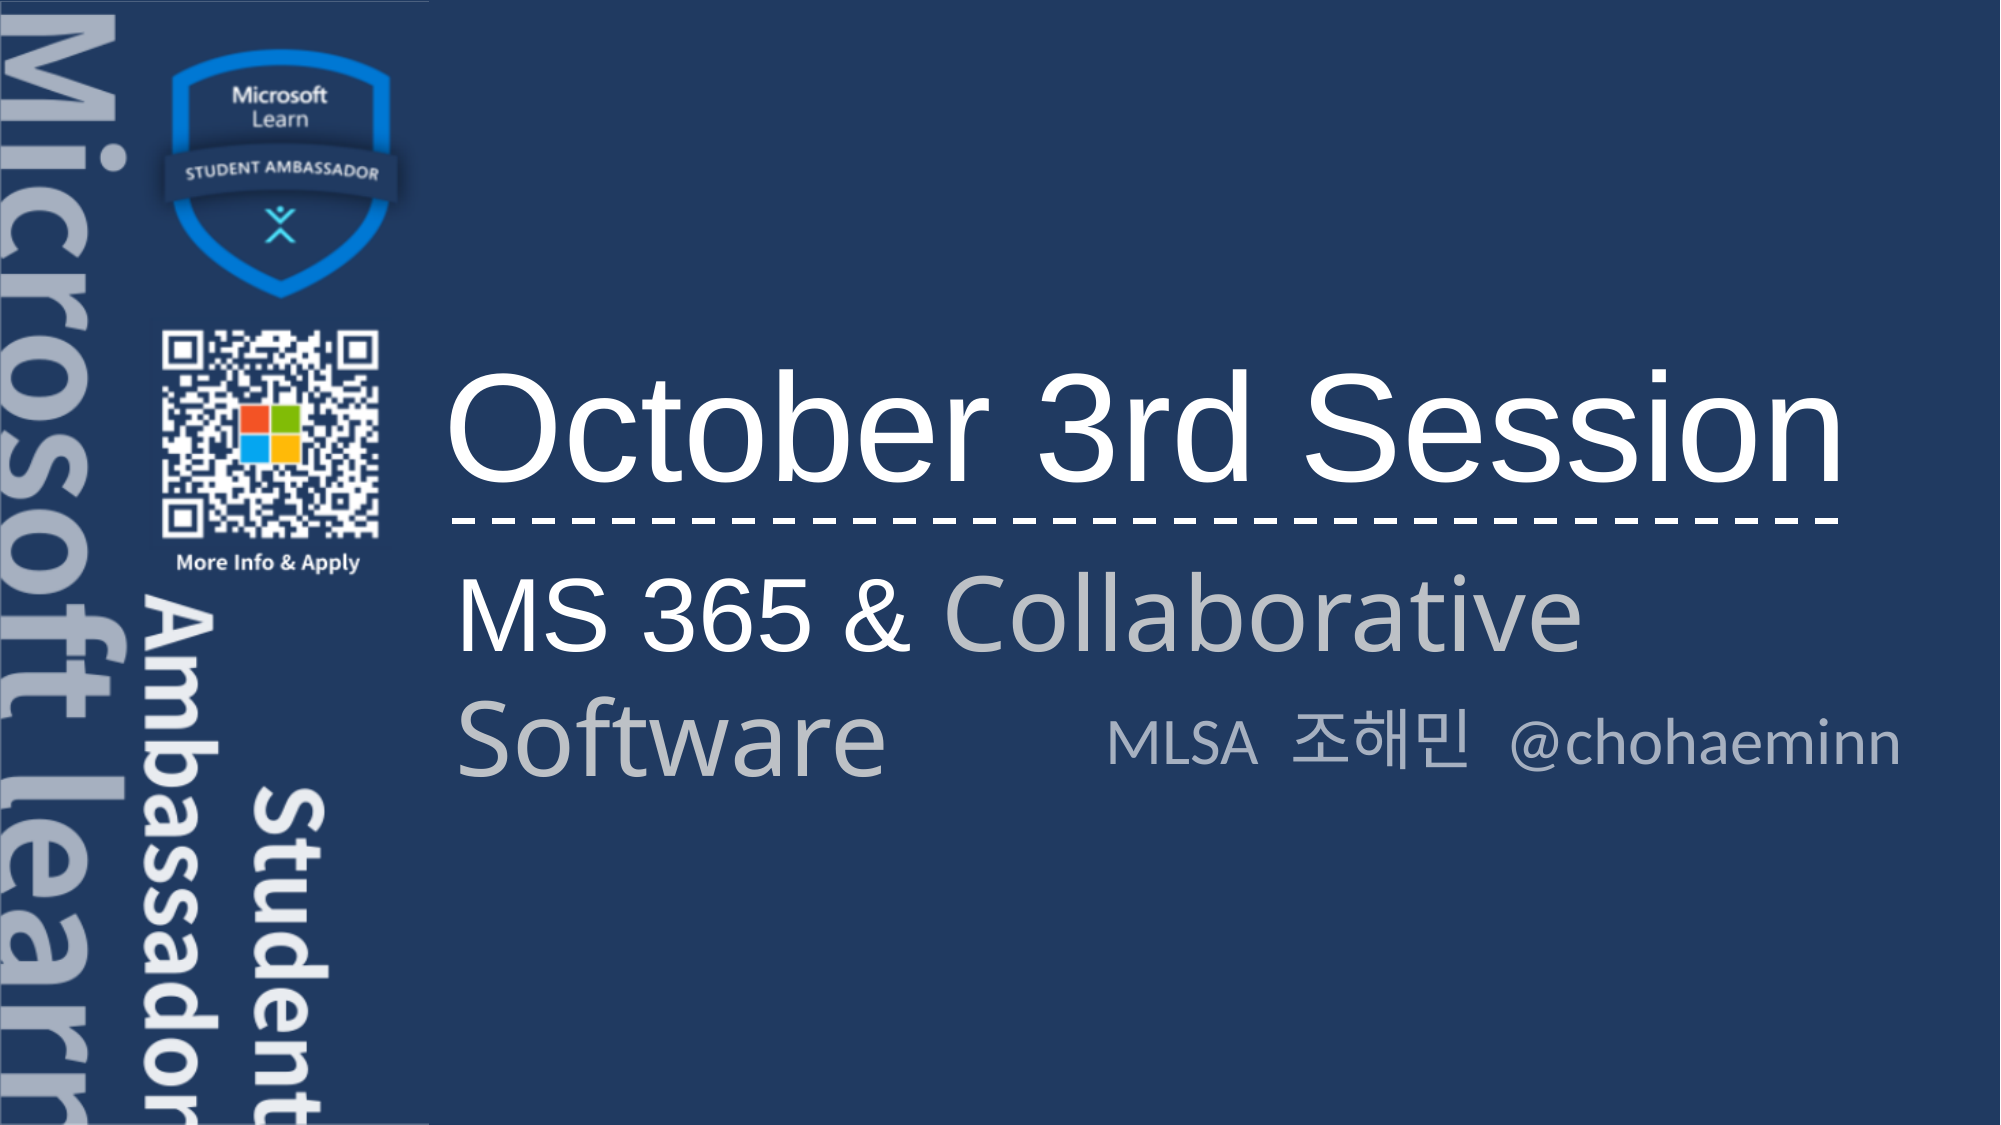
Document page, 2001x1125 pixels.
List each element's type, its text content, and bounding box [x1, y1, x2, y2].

picture [0, 2, 778, 1125]
text_box October 3rd Session [436, 319, 1910, 520]
text_box MS 365 & Collaborative Software [447, 540, 1930, 805]
